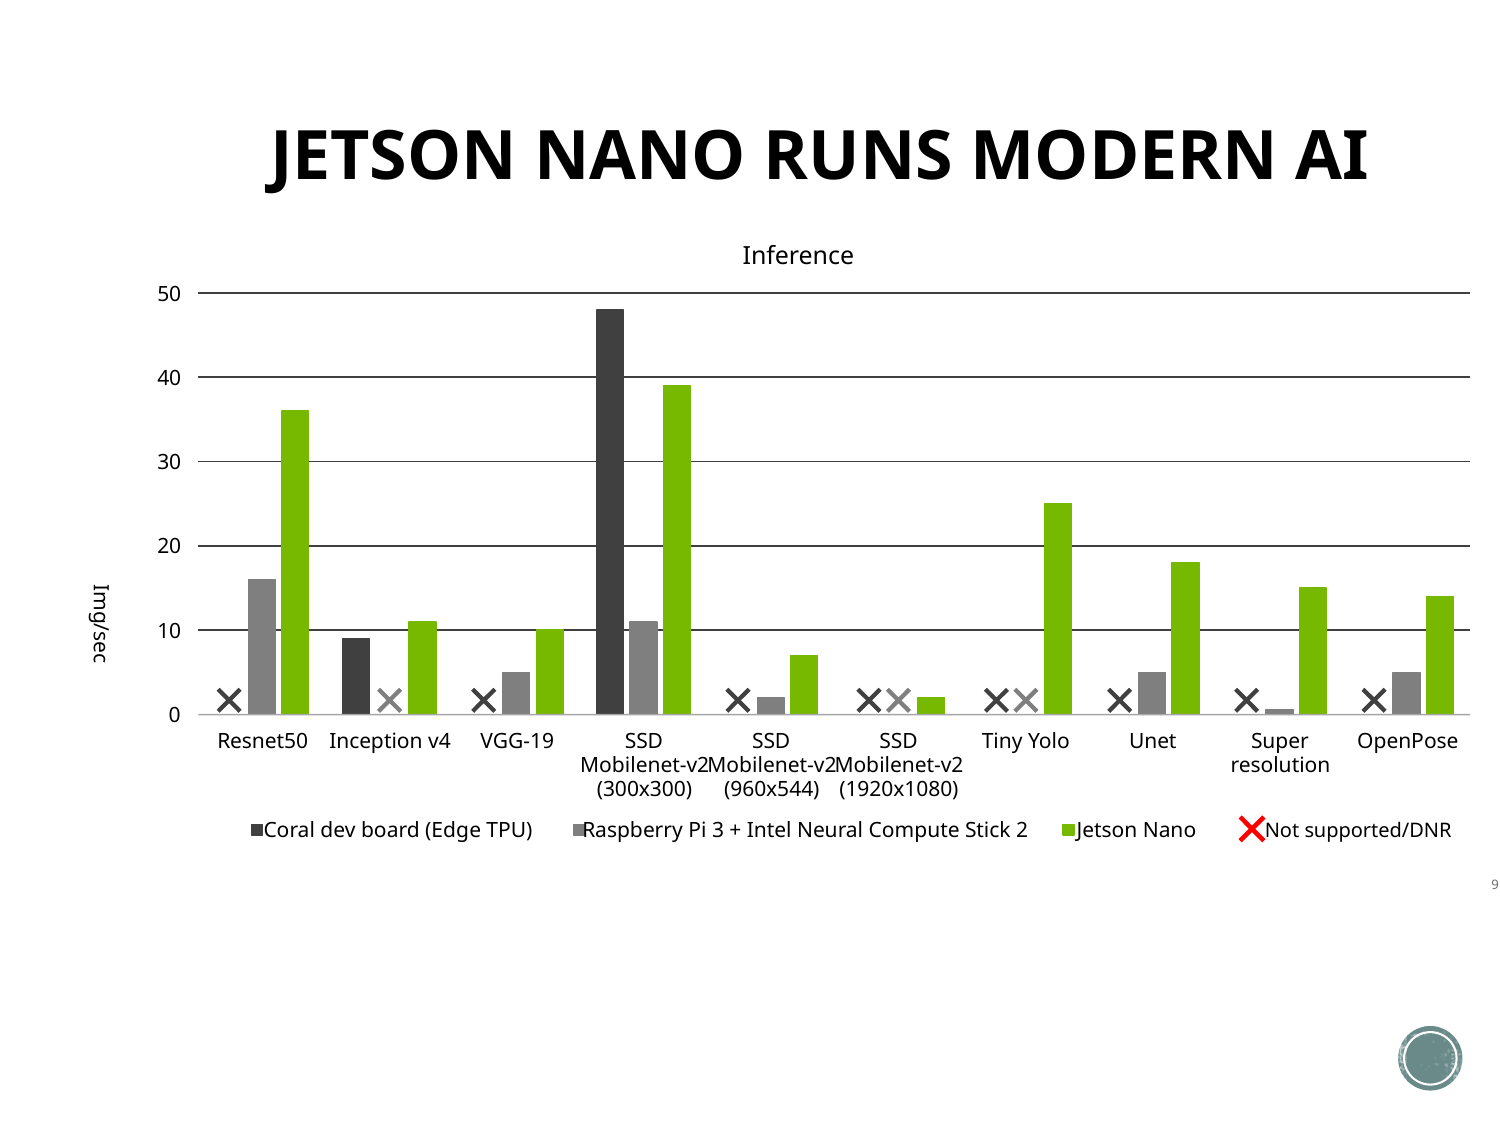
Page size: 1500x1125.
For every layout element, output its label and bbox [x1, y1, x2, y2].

text_box [0, 0, 1500, 919]
